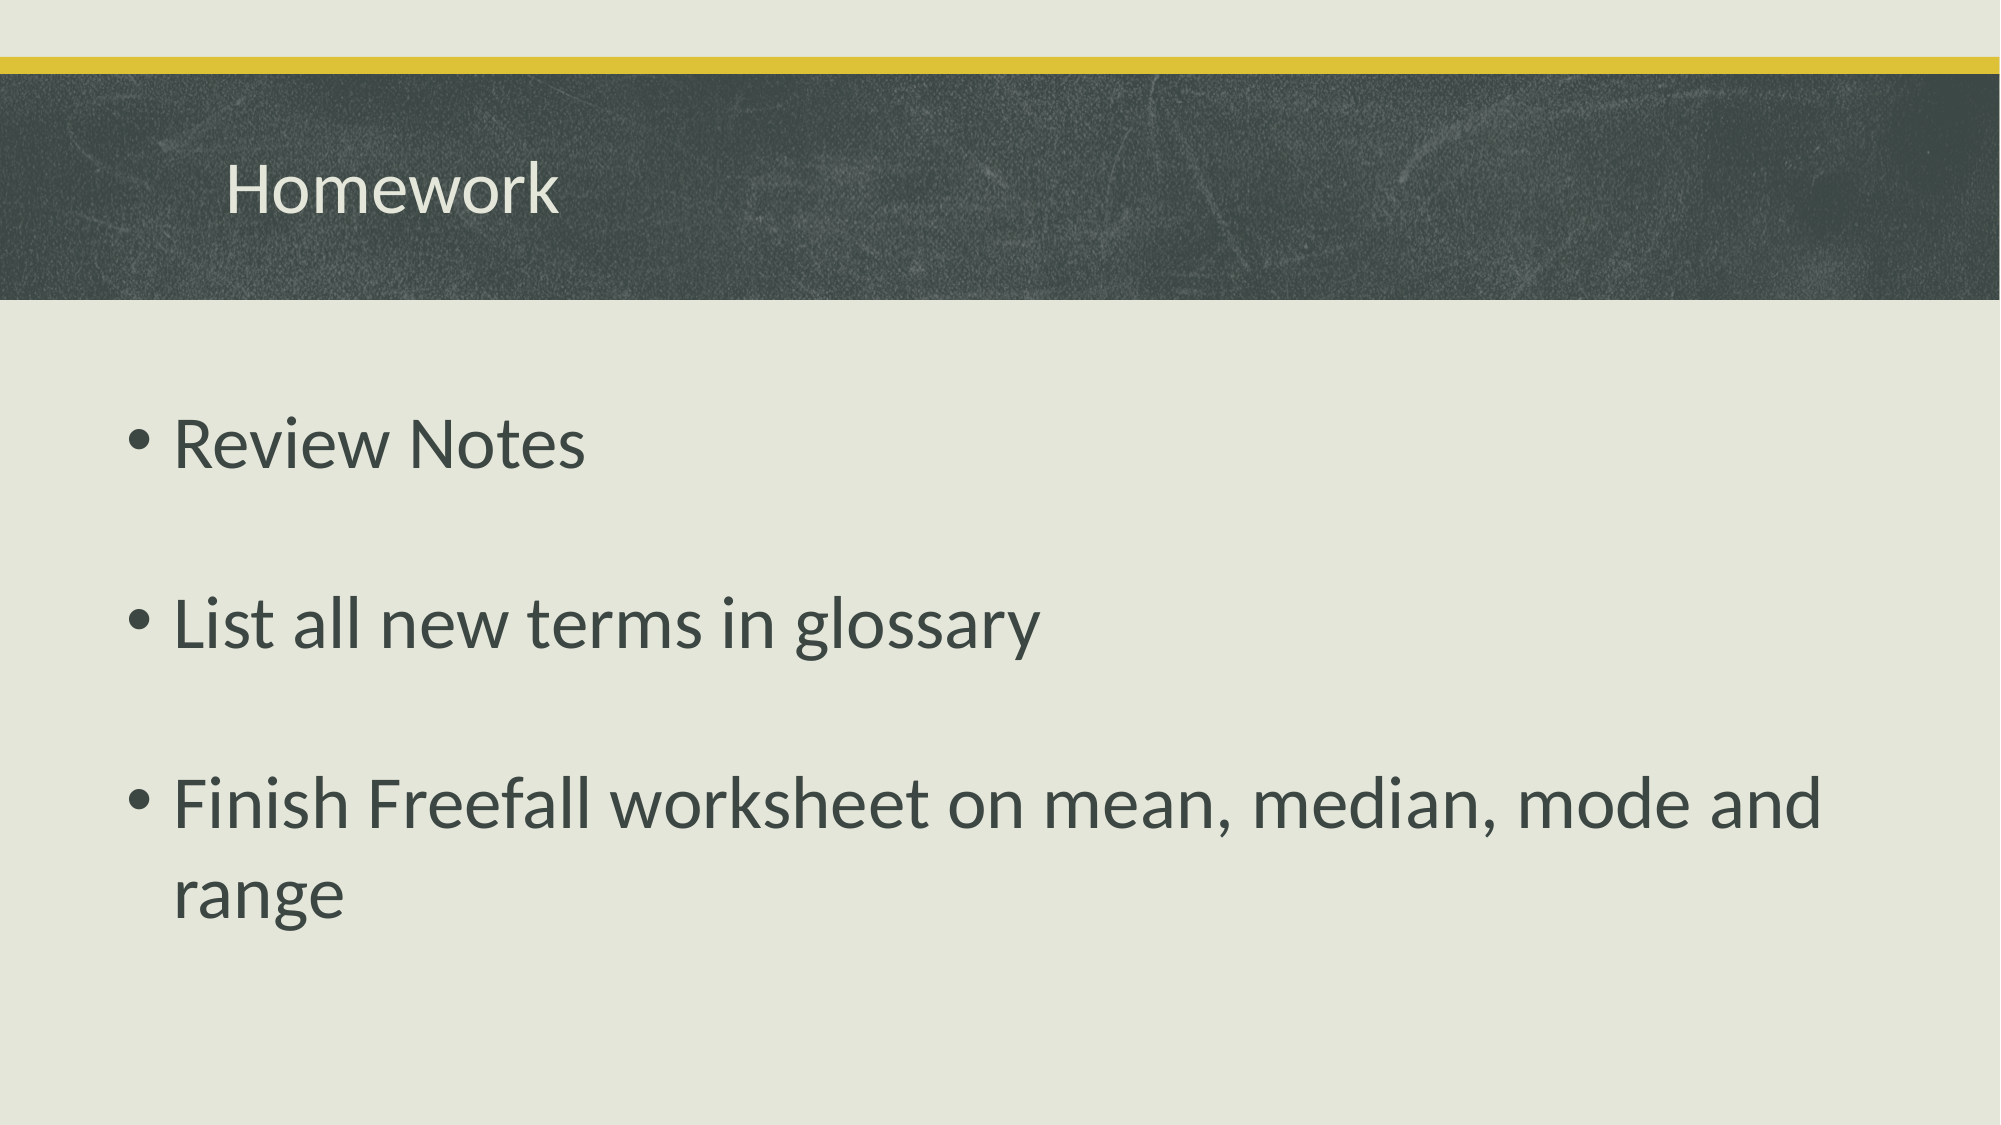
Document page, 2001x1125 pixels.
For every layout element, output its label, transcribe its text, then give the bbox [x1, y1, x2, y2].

picture [0, 74, 2000, 300]
title Homework [210, 76, 1790, 300]
text_box Review Notes List all new terms in glossary Finish Freefall worksheet on mean, median, mode and range [111, 385, 1921, 941]
